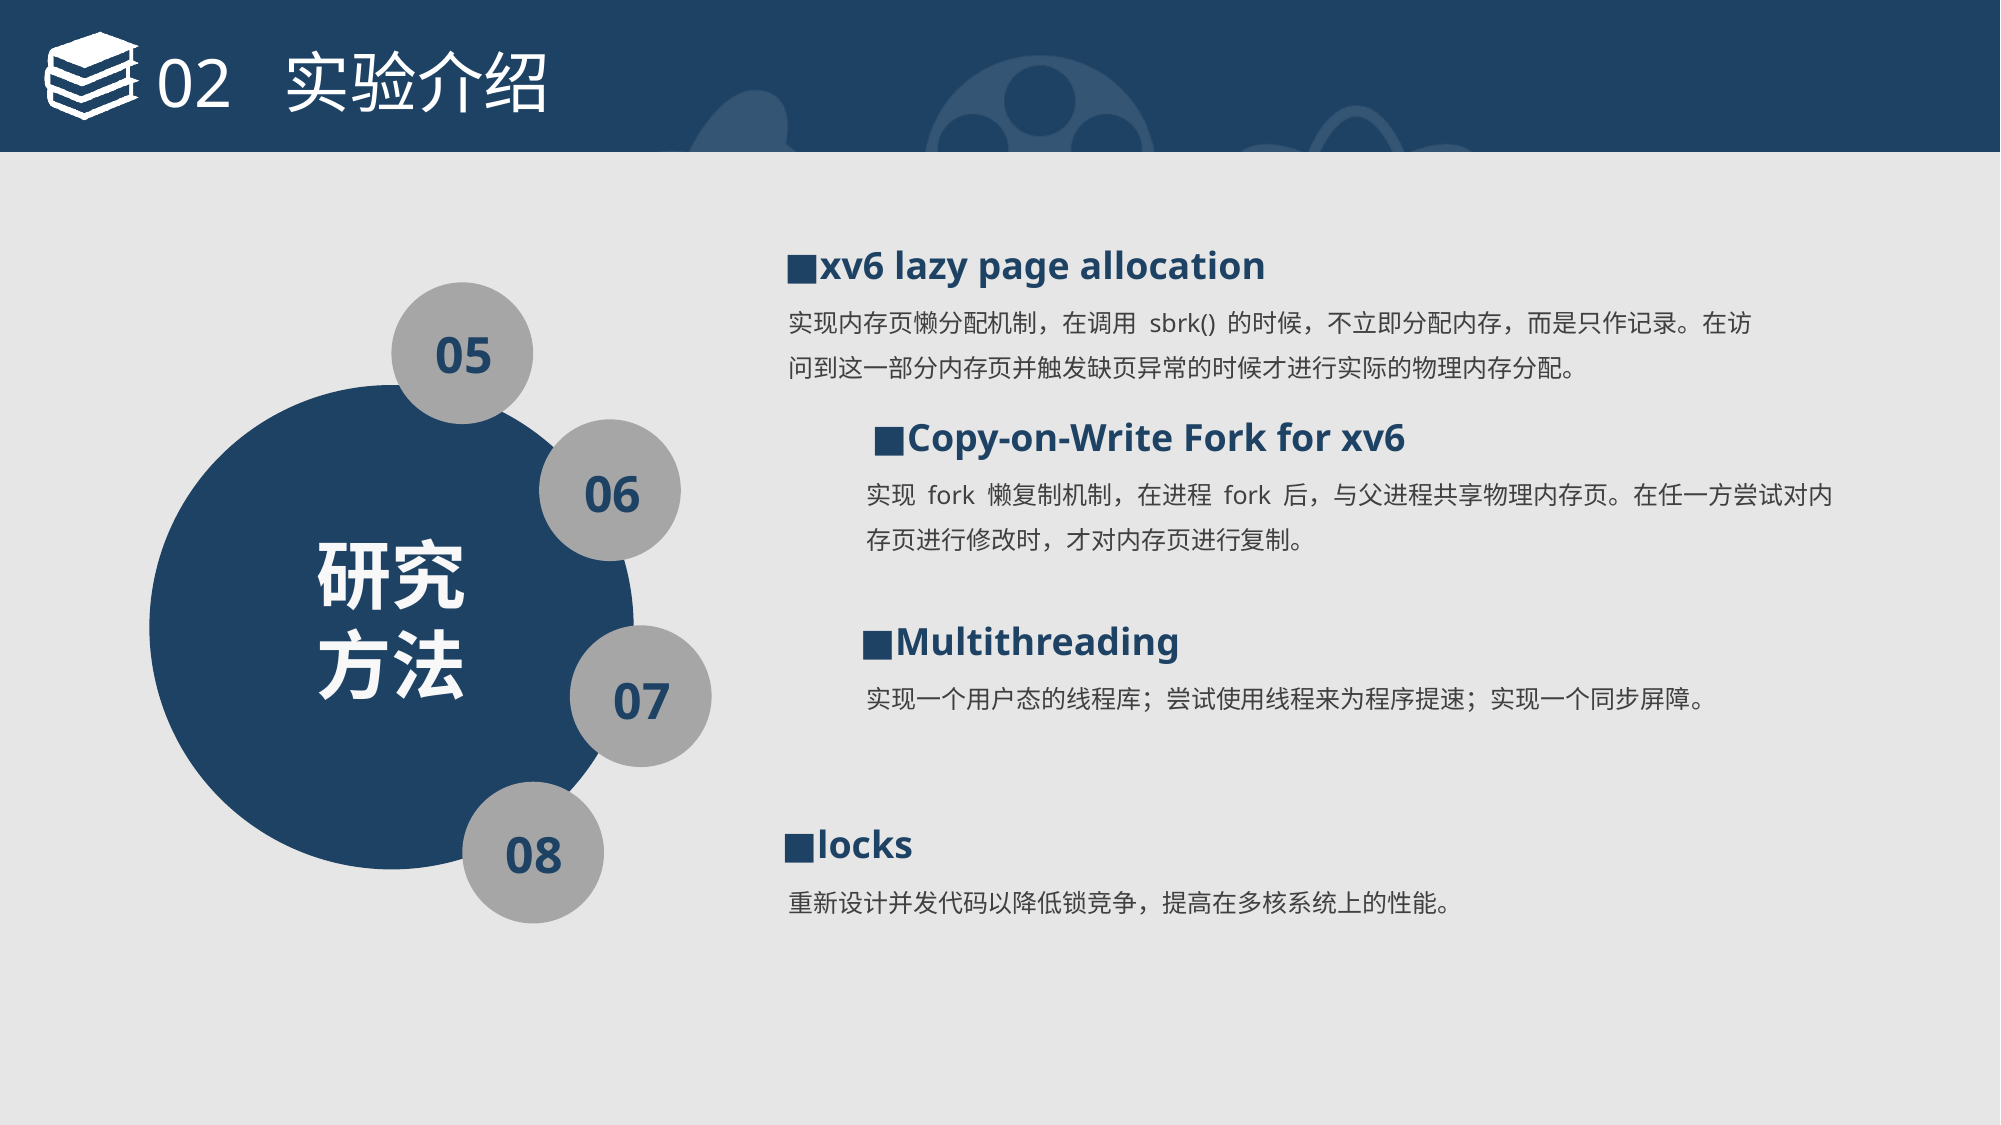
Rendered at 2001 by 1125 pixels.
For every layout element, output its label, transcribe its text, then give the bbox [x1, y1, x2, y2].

text_box 实现 fork 懒复制机制，在进程 fork 后，与父进程共享物理内存页。在任一方尝试对内存页进行修改时，才对内存页进行复制。 [858, 457, 1851, 562]
text_box ■Copy-on-Write Fork for xv6 [864, 406, 1414, 457]
text_box ■locks [774, 814, 921, 874]
text_box ■Multithreading [852, 610, 1188, 671]
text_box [538, 419, 682, 562]
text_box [569, 625, 712, 768]
text_box ■xv6 lazy page allocation [776, 234, 1275, 295]
text_box 实现内存页懒分配机制，在调用 sbrk() 的时候，不立即分配内存，而是只作记录。在访问到这一部分内存页并触发缺页异常的时候才进行实际的物理内存分配。 [780, 285, 1773, 391]
text_box 研究方法 [284, 521, 499, 717]
text_box 实现一个用户态的线程库；尝试使用线程来为程序提速；实现一个同步屏障。 [858, 661, 1851, 721]
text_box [391, 282, 534, 425]
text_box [462, 781, 605, 924]
text_box 重新设计并发代码以降低锁竞争，提高在多核系统上的性能。 [780, 864, 1773, 925]
picture [0, 0, 2000, 152]
title 02 实验介绍 [148, 41, 1057, 151]
text_box [149, 385, 634, 870]
